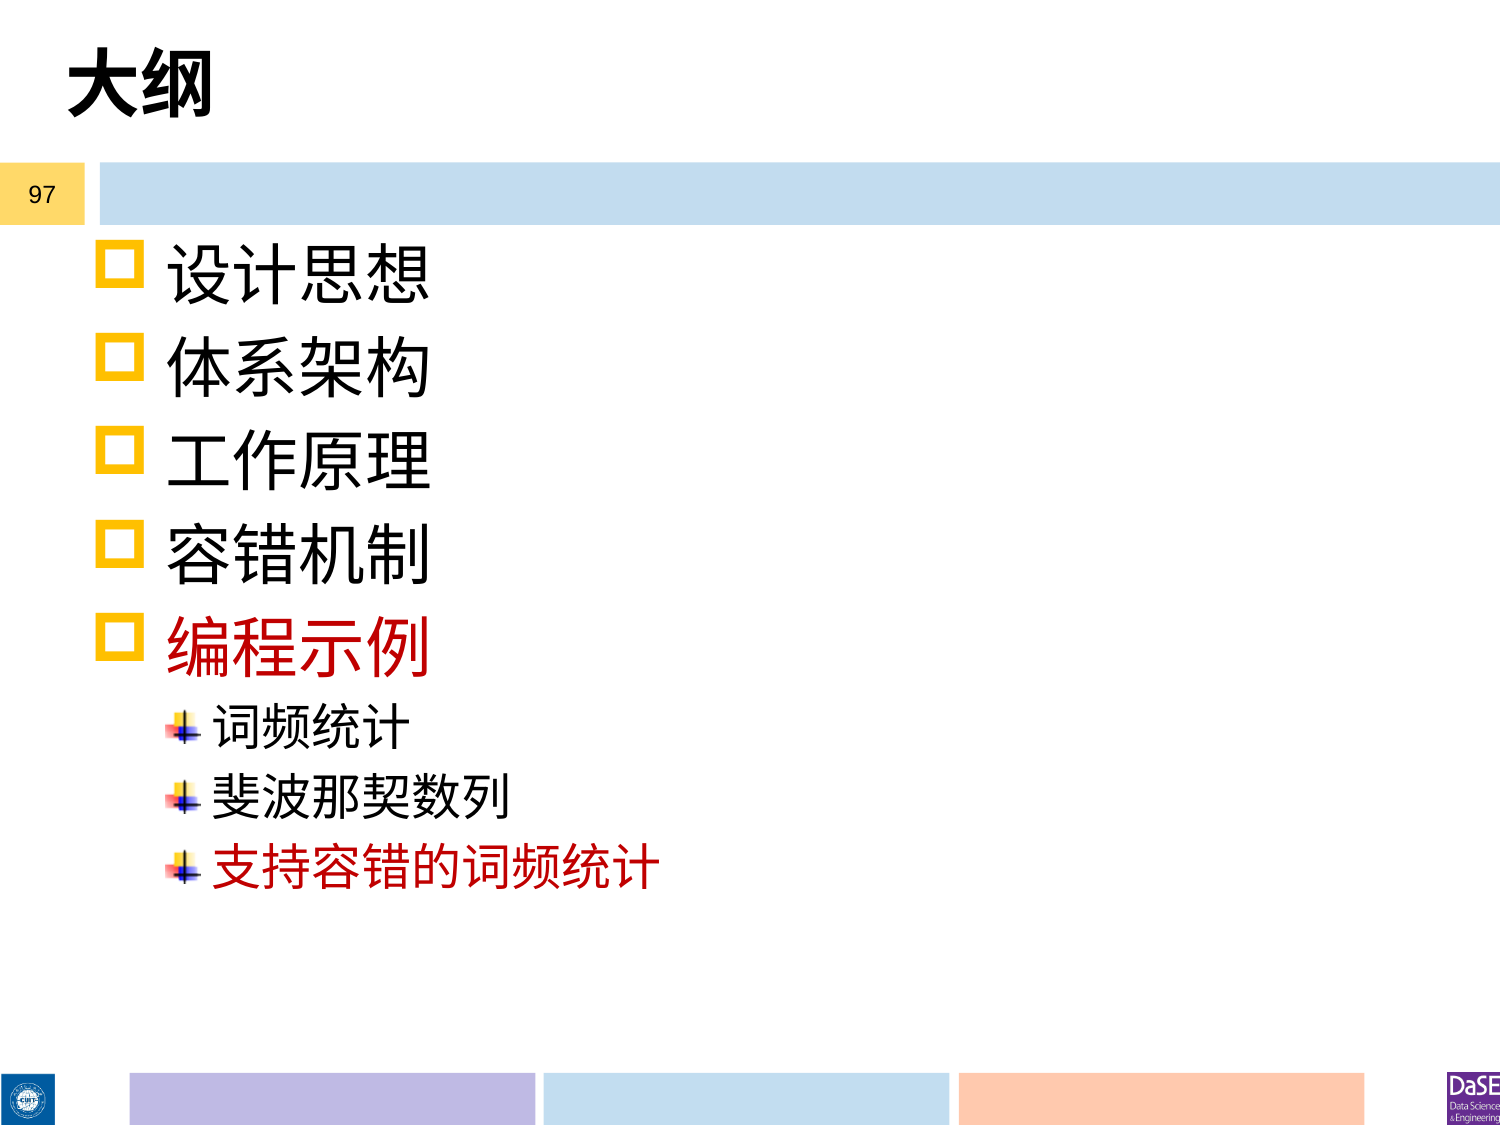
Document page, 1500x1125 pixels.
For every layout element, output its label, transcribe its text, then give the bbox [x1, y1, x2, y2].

picture [165, 778, 201, 814]
list 设计思想 体系架构 工作原理 容错机制 编程示例 词频统计 斐波那契数列 支持容错的词频统计 [75, 224, 1425, 1005]
slide_number 97 [0, 162, 85, 225]
picture [0, 1072, 56, 1125]
title 大纲 [50, 0, 1459, 175]
picture [1447, 1072, 1500, 1125]
picture [165, 708, 201, 744]
picture [165, 848, 201, 884]
